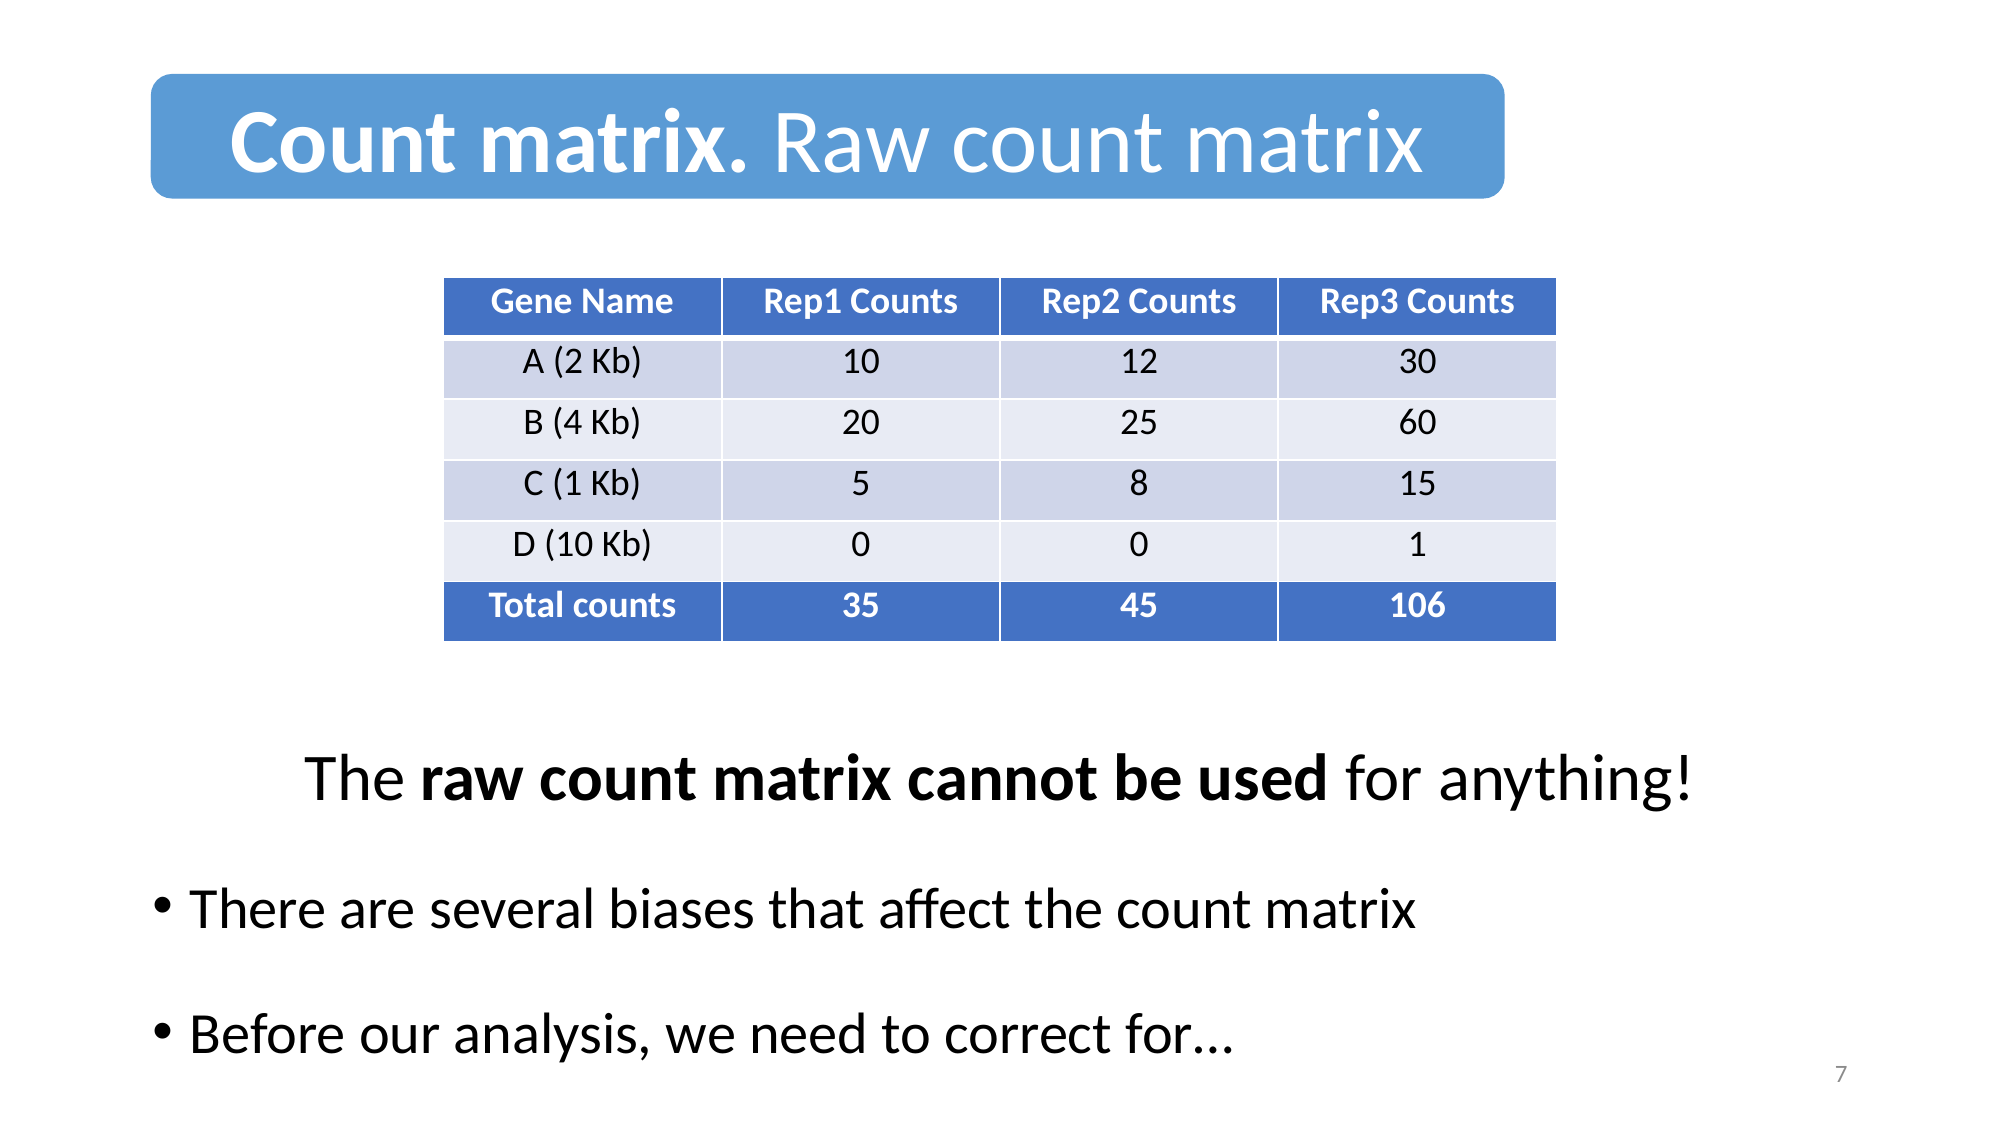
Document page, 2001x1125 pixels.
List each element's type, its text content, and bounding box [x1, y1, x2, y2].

table_cell 1 [1279, 522, 1556, 581]
table_cell 35 [723, 582, 999, 641]
table_cell 25 [1001, 400, 1277, 459]
table_cell Total counts [444, 582, 721, 641]
slide_number 7 [1412, 1042, 1863, 1103]
table_header Rep1 Counts [723, 278, 999, 335]
table_header Gene Name [444, 278, 721, 335]
table_cell 20 [723, 400, 999, 459]
list The raw count matrix cannot be used for anything! There are several biases that affect the count matrix Before our analysis, we need to correct for… [137, 686, 1863, 1082]
table_cell 12 [1001, 341, 1277, 398]
table_cell 8 [1001, 461, 1277, 520]
table_cell 15 [1279, 461, 1556, 520]
table_cell D (10 Kb) [444, 522, 721, 581]
table_cell 0 [723, 522, 999, 581]
table_cell A (2 Kb) [444, 341, 721, 398]
table_cell 30 [1279, 341, 1556, 398]
table_cell 5 [723, 461, 999, 520]
table_cell 0 [1001, 522, 1277, 581]
table_cell B (4 Kb) [444, 400, 721, 459]
table_cell 60 [1279, 400, 1556, 459]
table_cell 106 [1279, 582, 1556, 641]
table_header Rep2 Counts [1001, 278, 1277, 335]
table_cell C (1 Kb) [444, 461, 721, 520]
table_header Rep3 Counts [1279, 278, 1556, 335]
table_cell 45 [1001, 582, 1277, 641]
table_cell 10 [723, 341, 999, 398]
text_box Count matrix. Raw count matrix [150, 73, 1505, 199]
